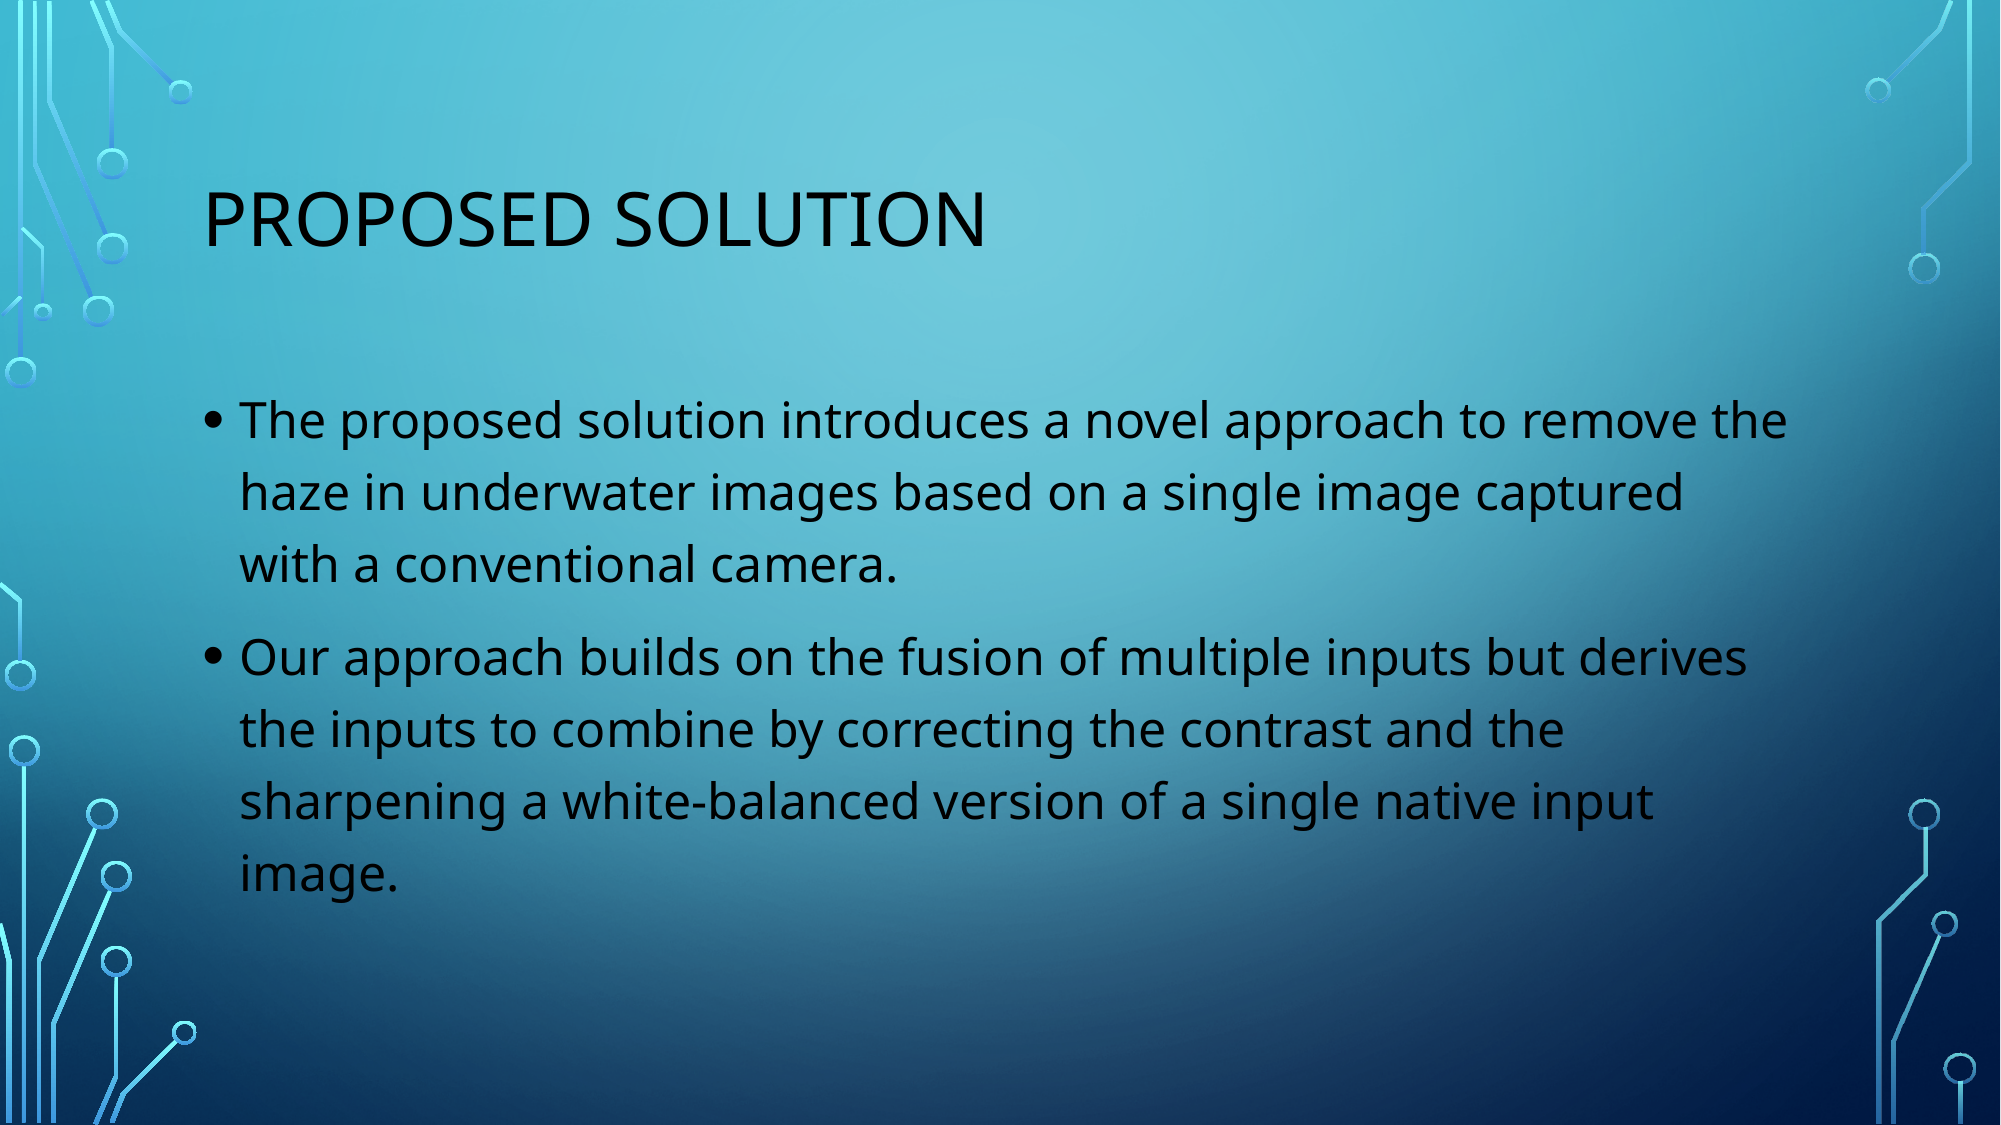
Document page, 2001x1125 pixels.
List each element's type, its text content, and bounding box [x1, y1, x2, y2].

list The proposed solution introduces a novel approach to remove the haze in underwater images based on a single image captured with a conventional camera. Our approach builds on the fusion of multiple inputs but derives the inputs to combine by correcting the contrast and the sharpening a white-balanced version of a single native input image. [187, 369, 1813, 950]
title PROPOSED SOLUTION [187, 101, 1813, 344]
